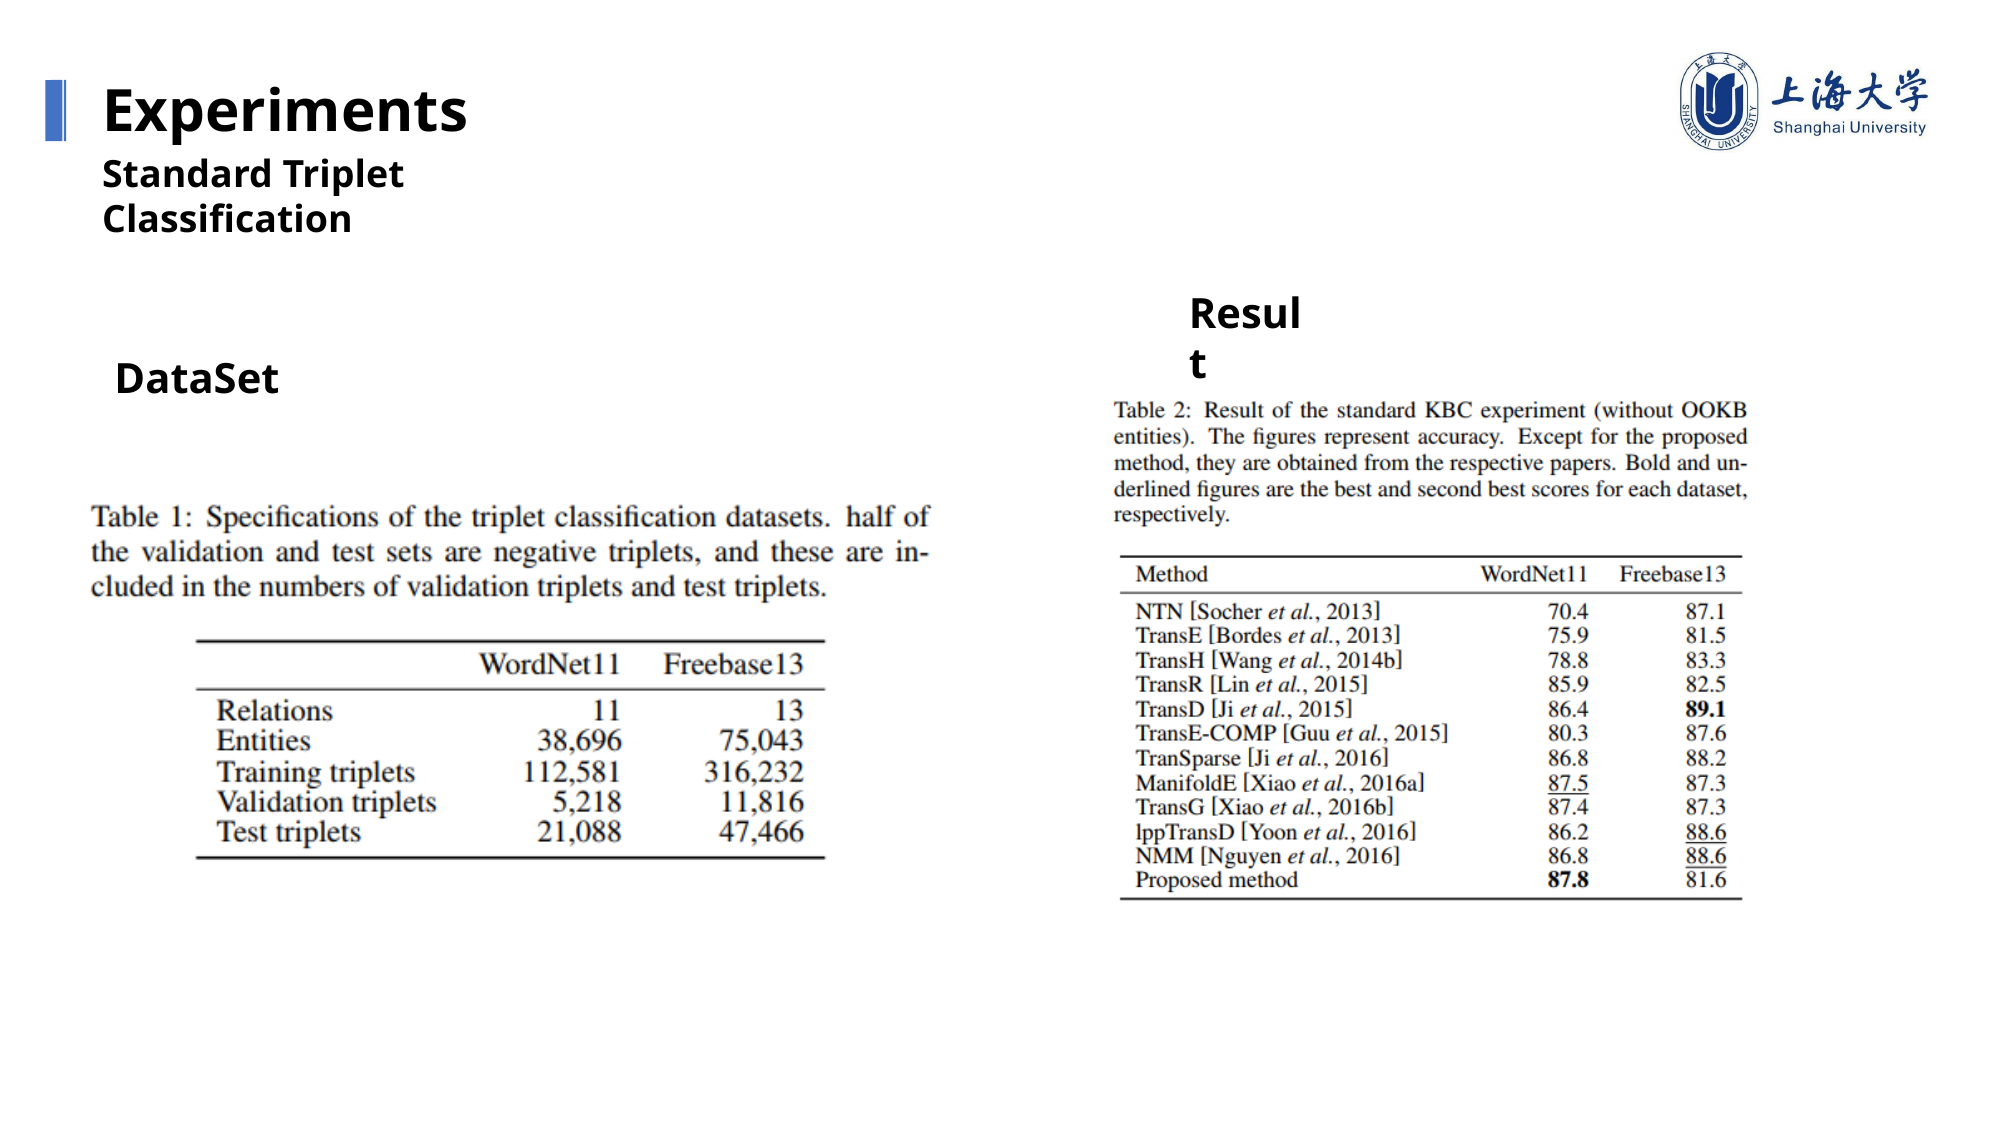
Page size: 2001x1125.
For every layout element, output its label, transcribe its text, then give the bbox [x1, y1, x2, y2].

text_box Standard Triplet Classification [87, 142, 657, 248]
picture [1669, 49, 1936, 153]
text_box DataSet [99, 344, 302, 410]
list Experiments [87, 74, 1440, 143]
text_box Result [1174, 279, 1335, 390]
picture [1099, 390, 1760, 916]
picture [59, 477, 969, 880]
